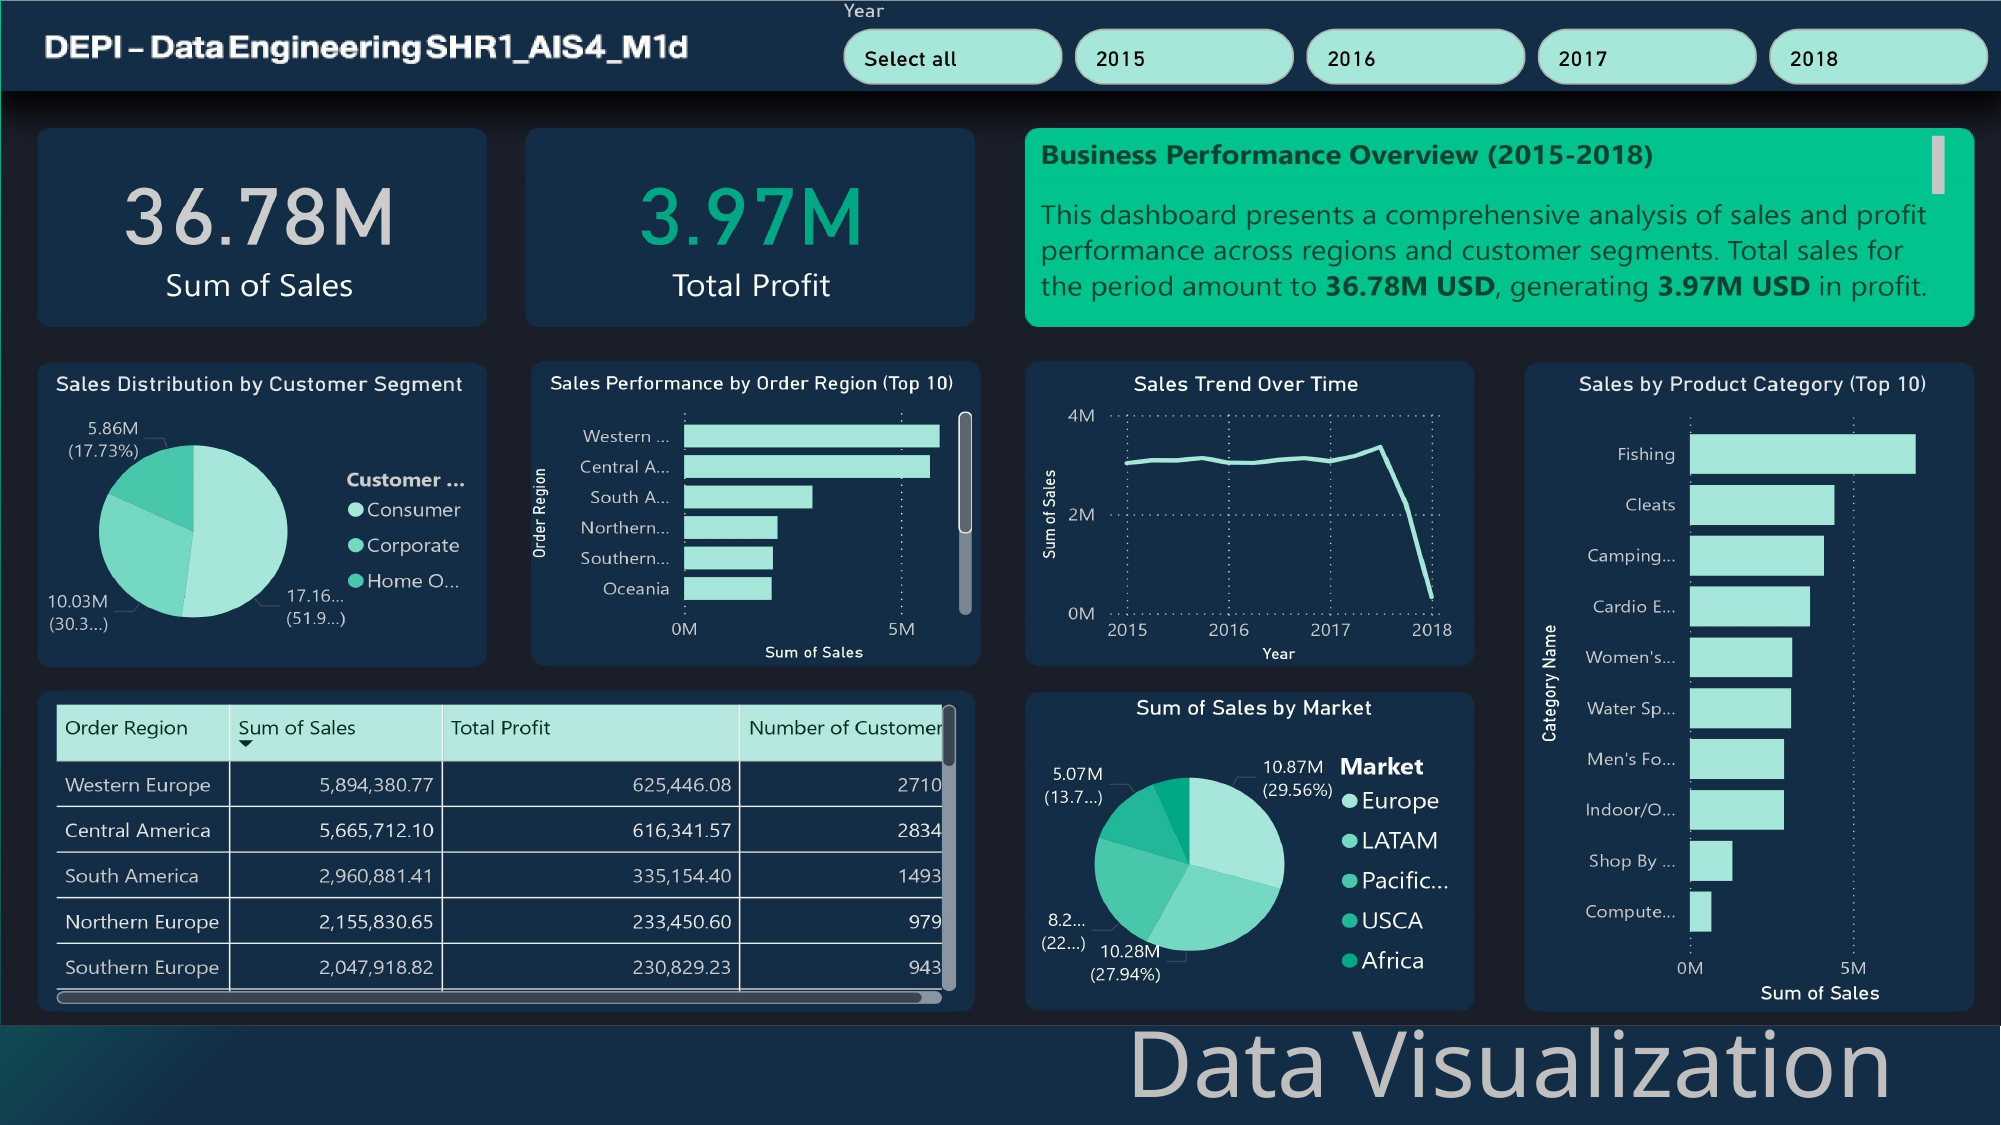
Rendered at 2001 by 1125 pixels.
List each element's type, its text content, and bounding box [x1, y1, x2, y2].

picture [1, 0, 2001, 1026]
text_box Data Visualization [1111, 1026, 1996, 1124]
